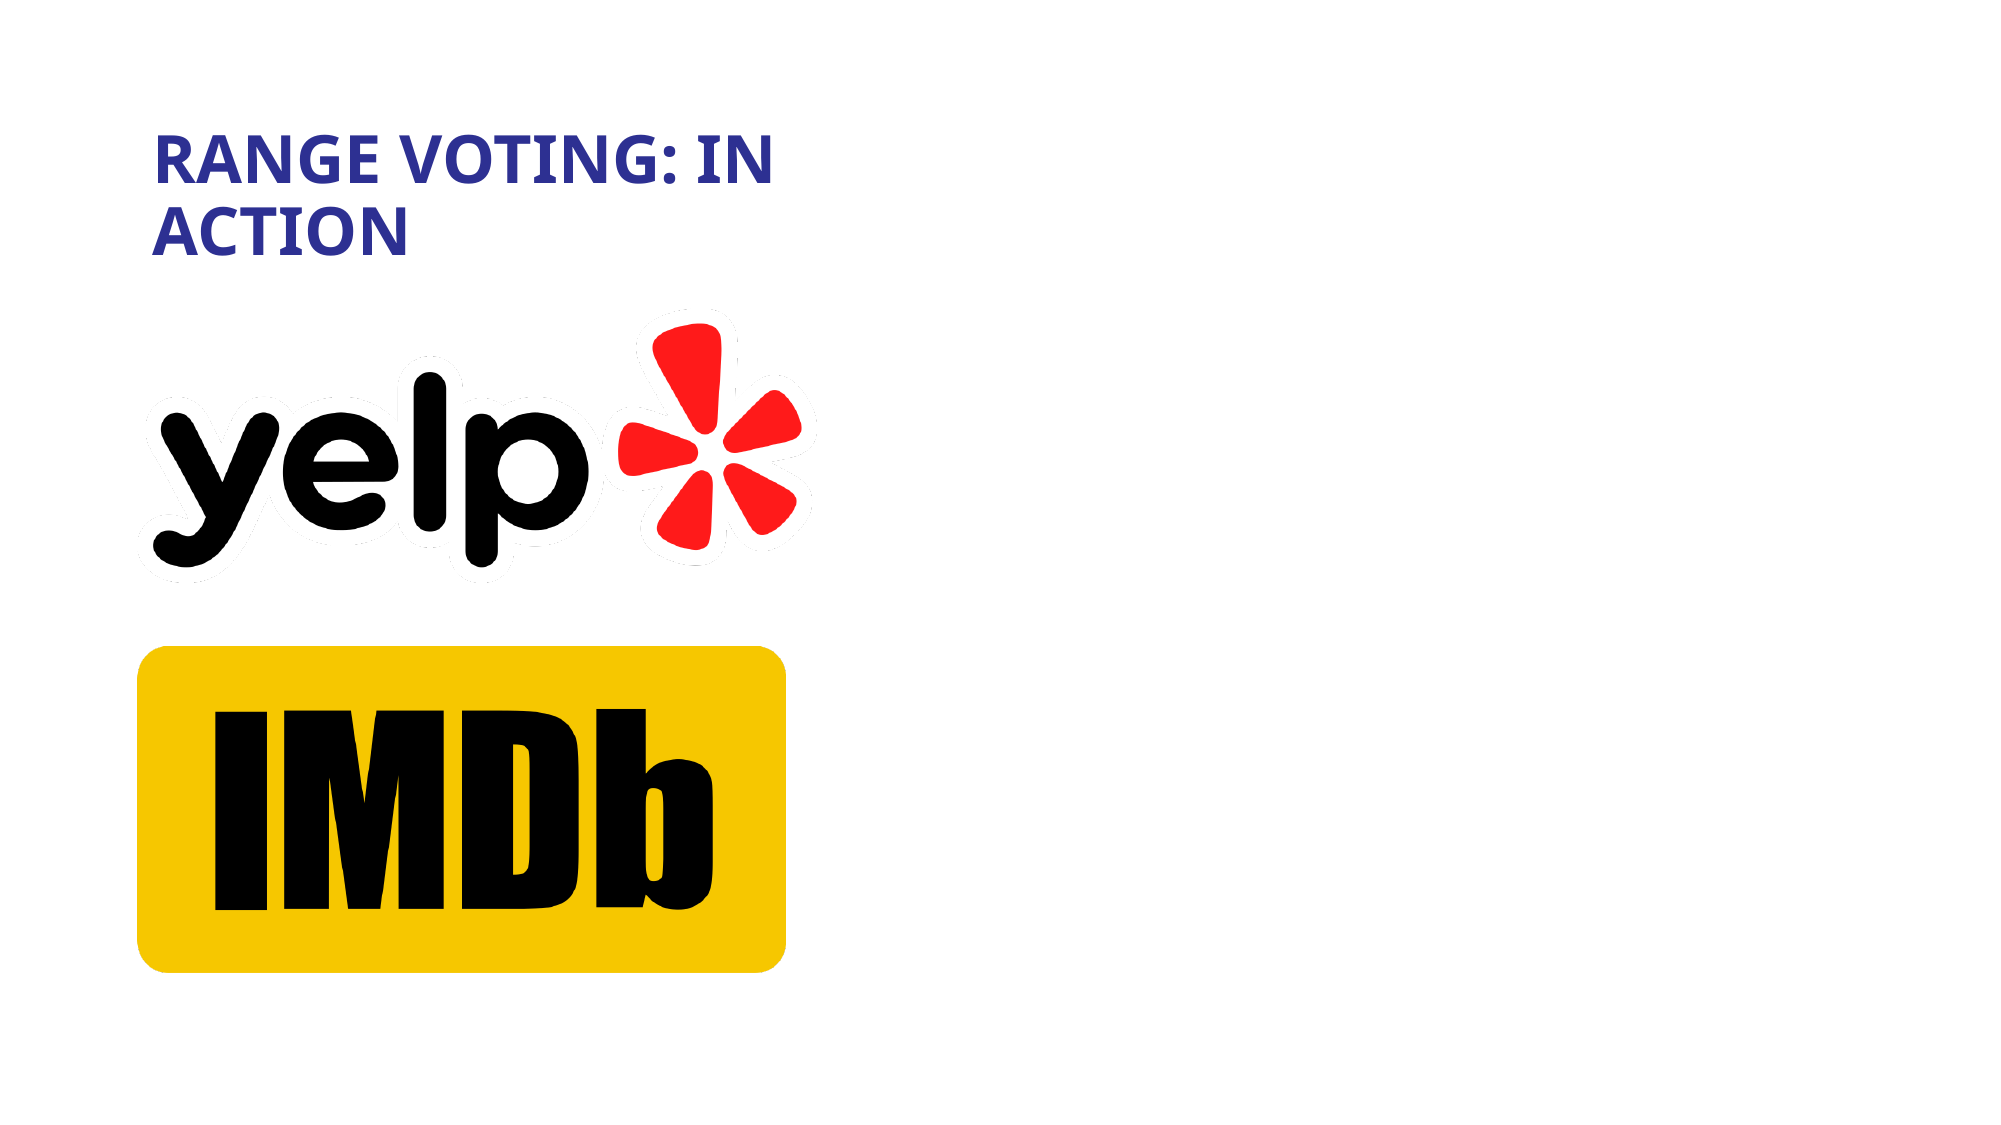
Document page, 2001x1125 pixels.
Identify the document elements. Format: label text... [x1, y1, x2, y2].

title RANGE VOTING: IN ACTION [137, 74, 973, 278]
picture [136, 308, 817, 584]
picture [136, 645, 787, 974]
